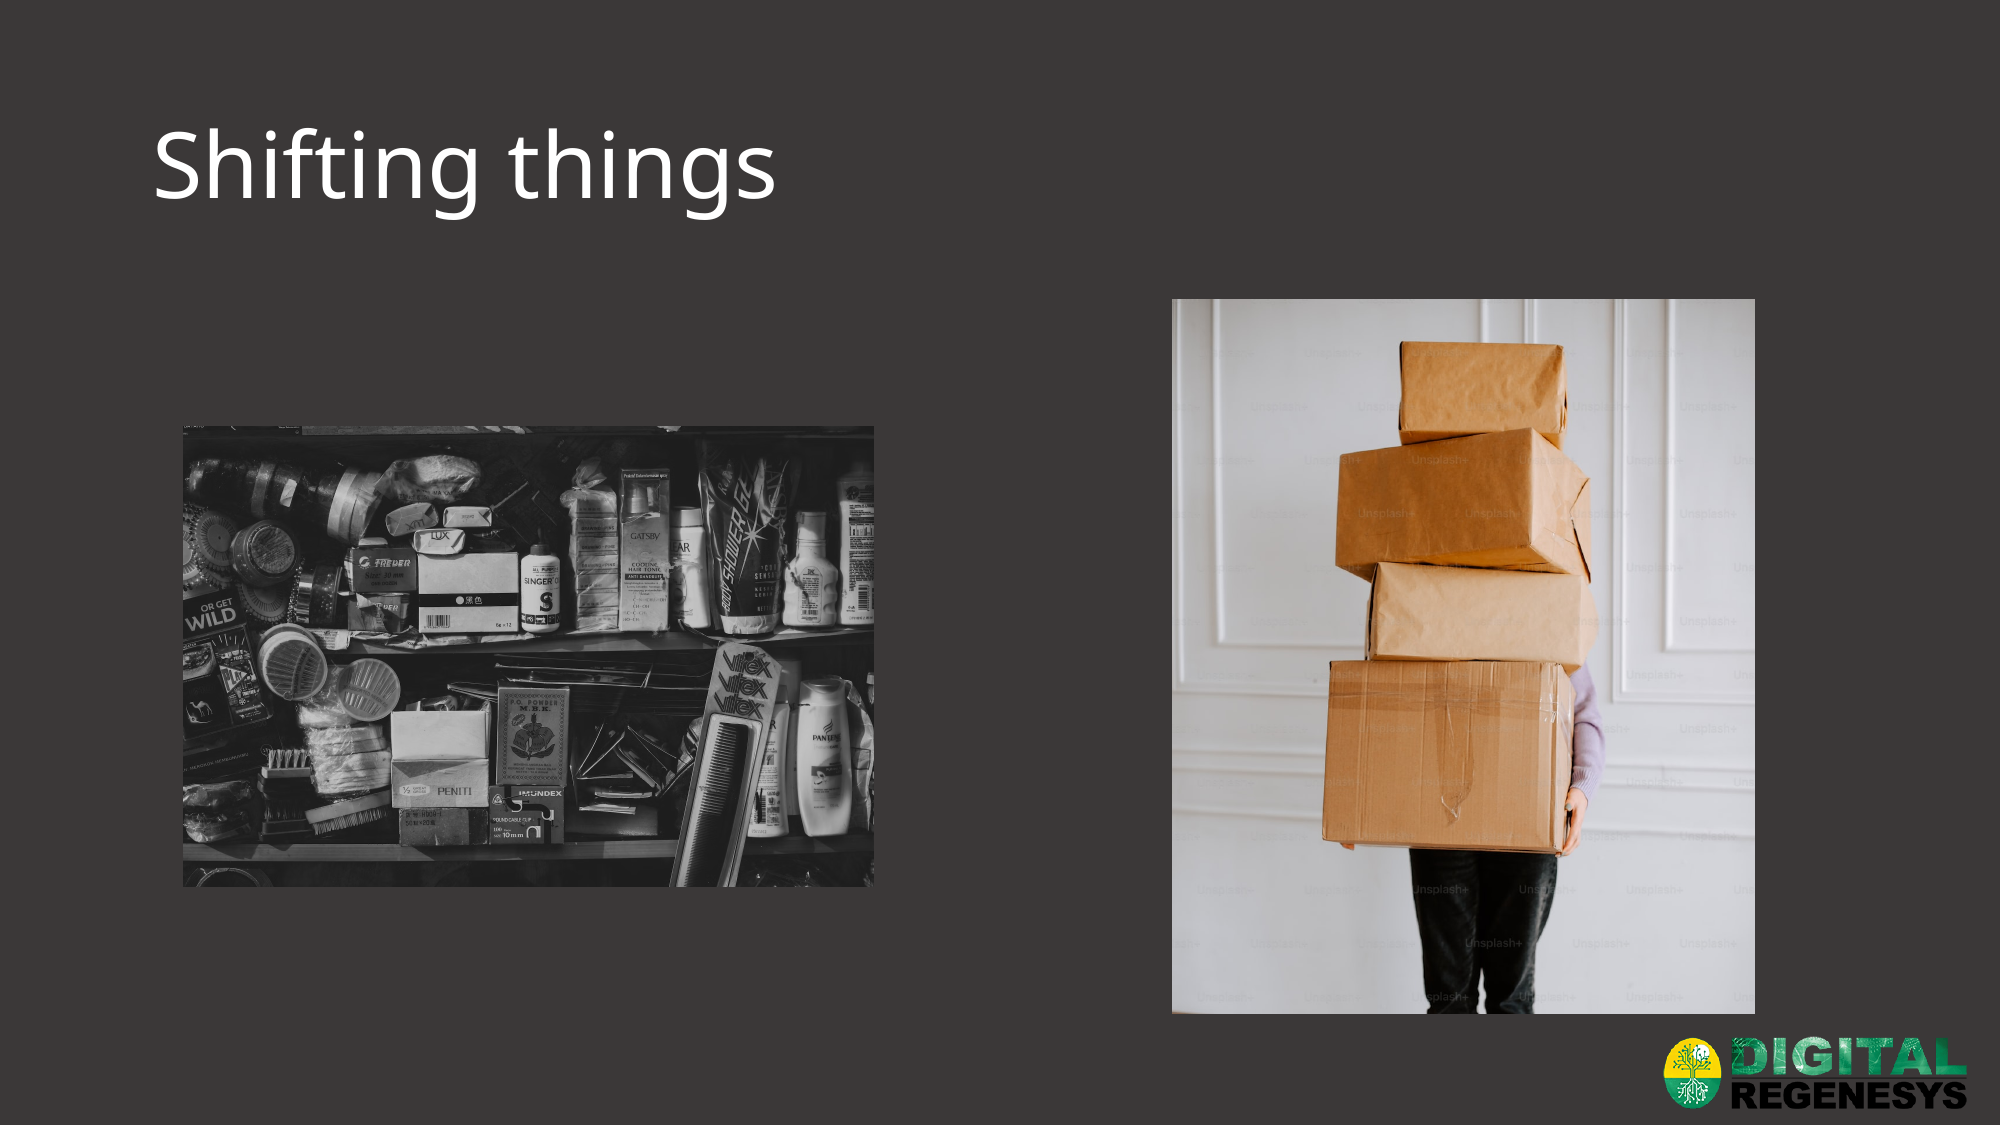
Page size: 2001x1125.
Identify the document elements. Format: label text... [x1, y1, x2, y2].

picture [183, 426, 874, 887]
title Shifting things [137, 59, 1863, 278]
picture [1172, 299, 1755, 1014]
picture [1663, 1033, 1973, 1112]
